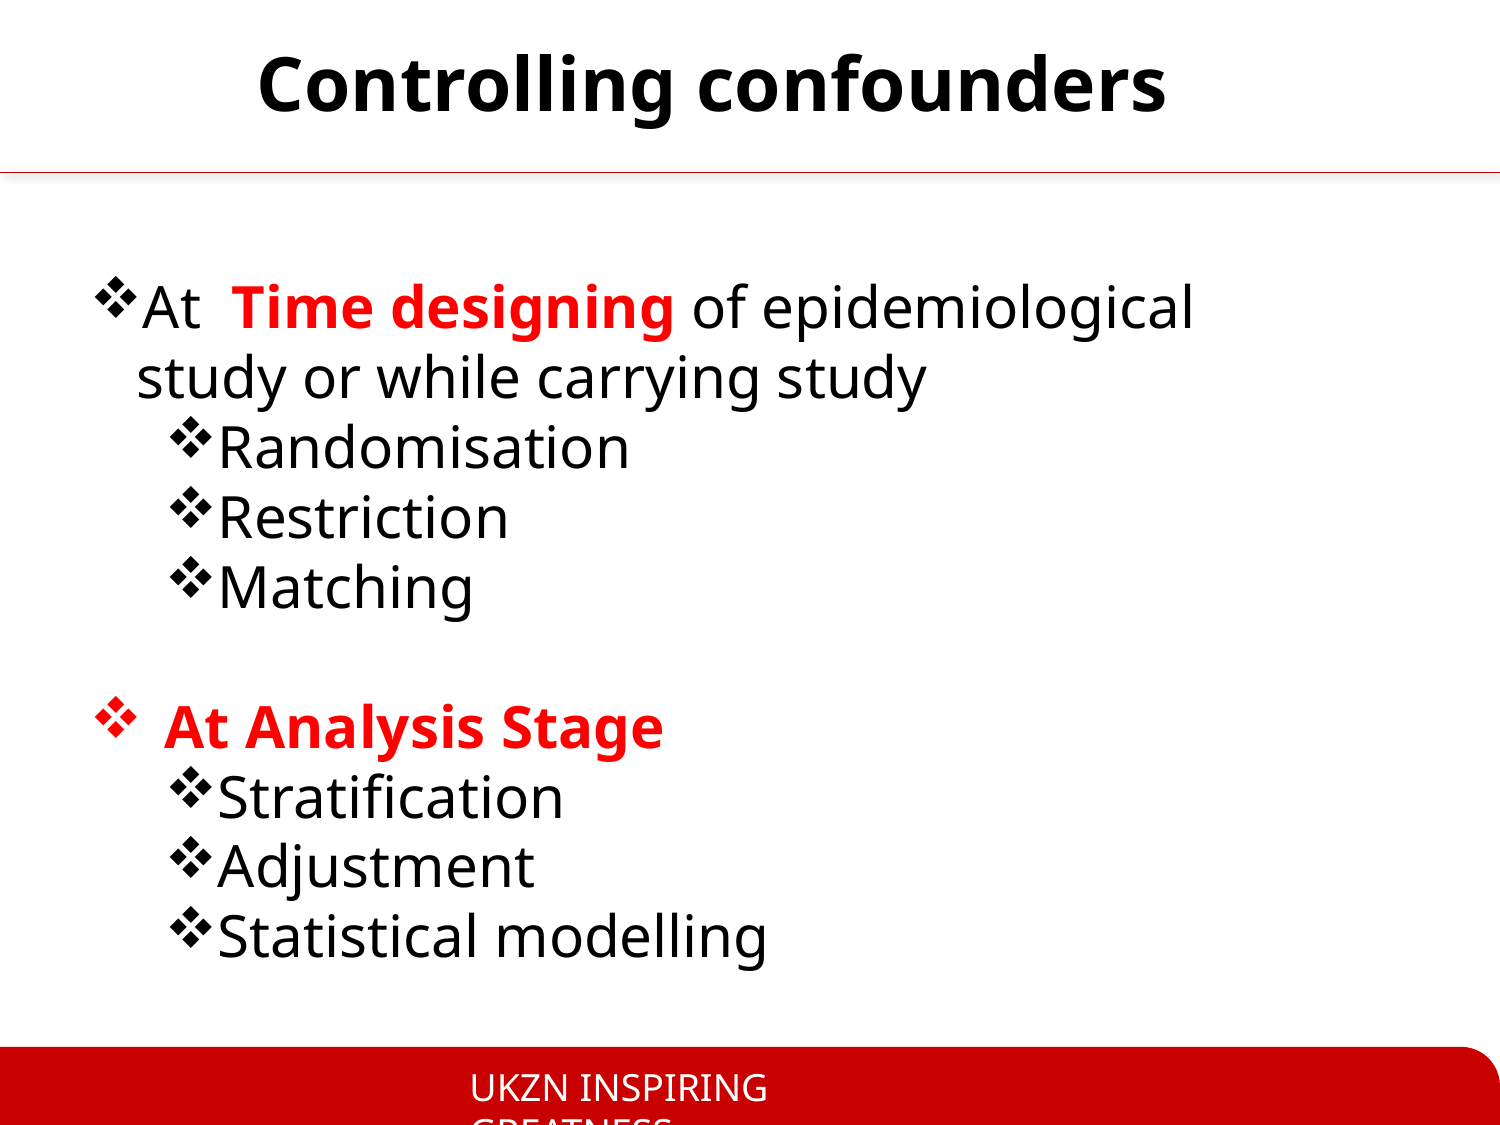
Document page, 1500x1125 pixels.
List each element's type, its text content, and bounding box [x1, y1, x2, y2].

text_box At Time designing of epidemiological study or while carrying study Randomisation Restriction Matching At Analysis Stage Stratification Adjustment Statistical modelling [74, 262, 1338, 977]
title Controlling confounders [37, 0, 1388, 163]
